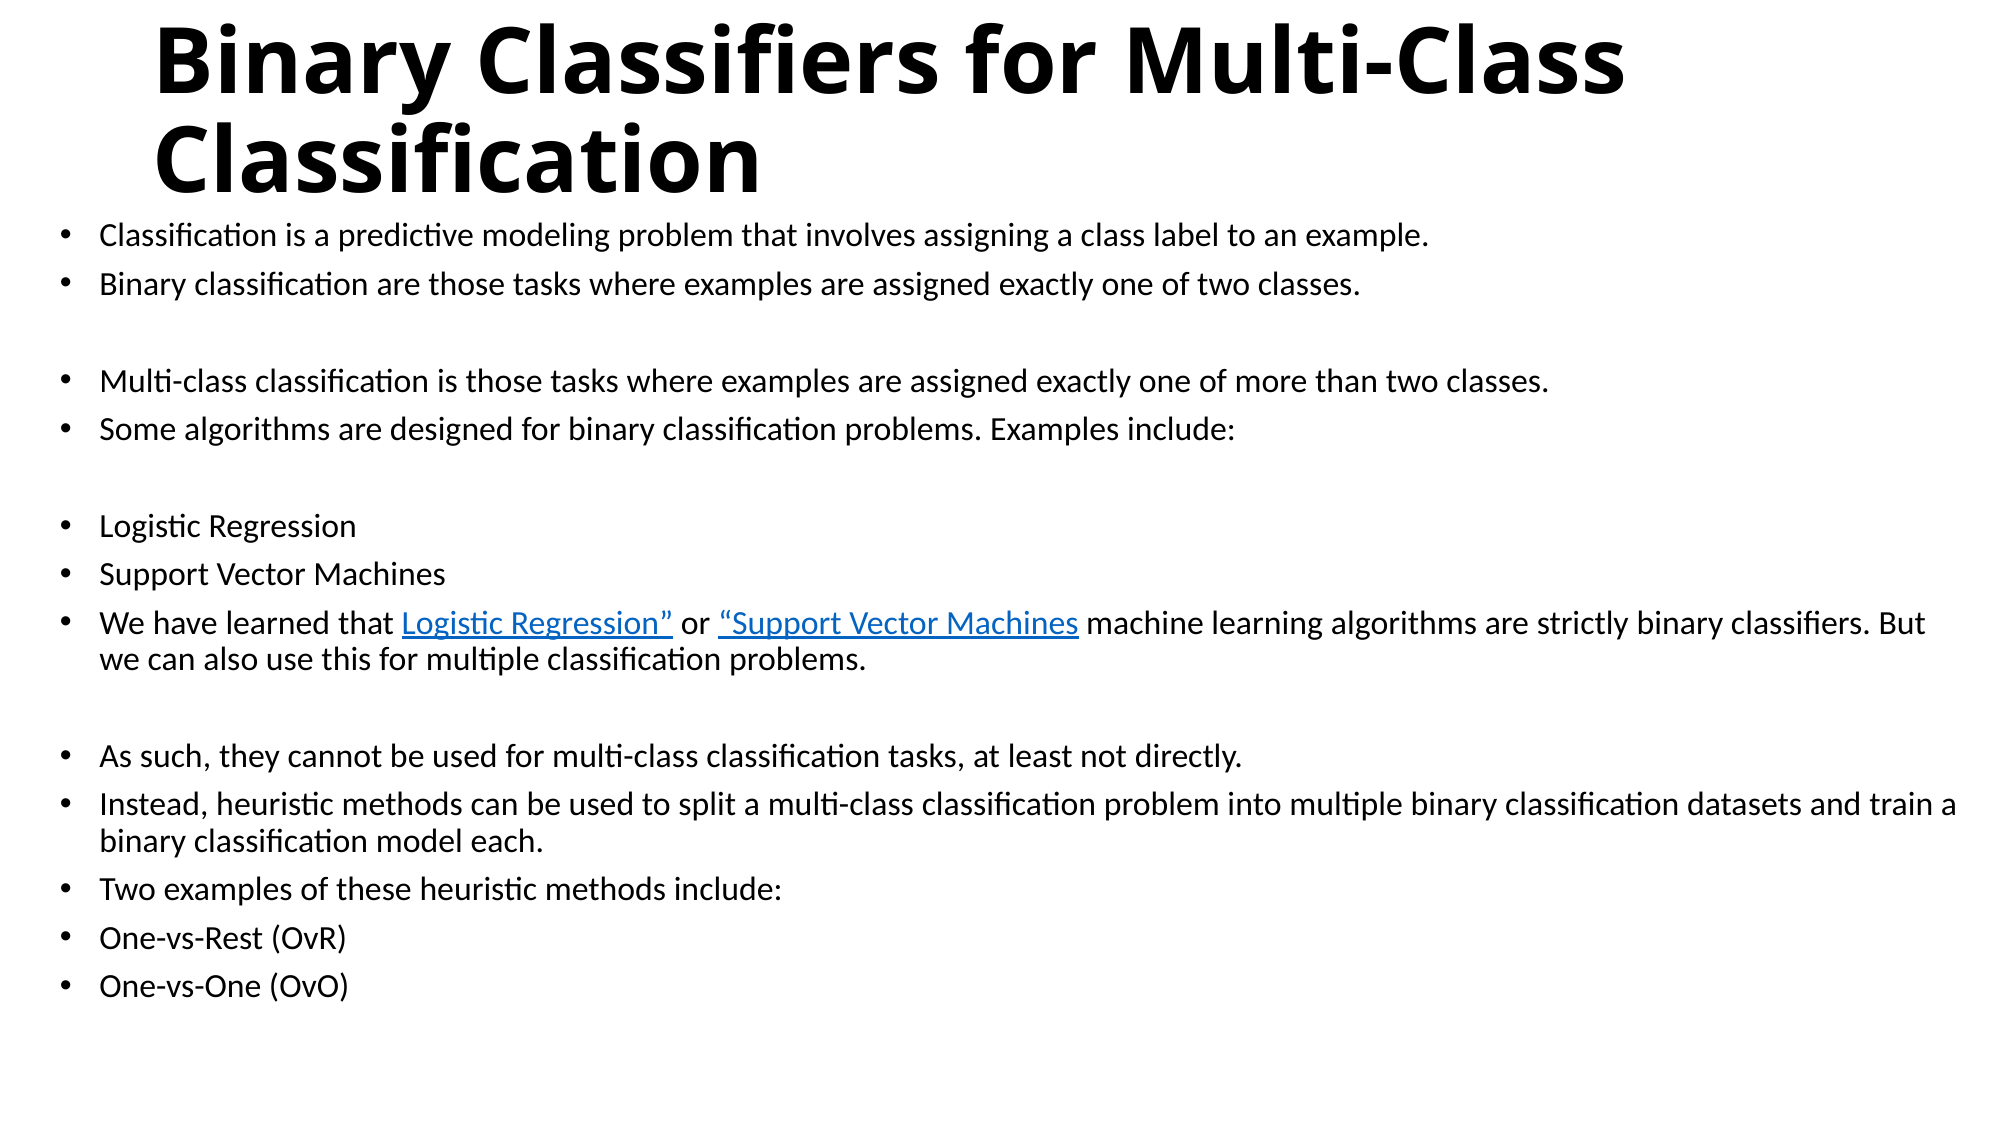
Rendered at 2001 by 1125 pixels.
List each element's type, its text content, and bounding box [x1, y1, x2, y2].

title Binary Classifiers for Multi-Class Classification [137, 59, 1863, 210]
list Classification is a predictive modeling problem that involves assigning a class label to an example. Binary classification are those tasks where examples are assigned exactly one of two classes. Multi-class classification is those tasks where examples are assigned exactly one of more than two classes. Some algorithms are designed for binary classification problems. Examples include: Logistic Regression Support Vector Machines We have learned that Logistic Regression” or “Support Vector Machines machine learning algorithms are strictly binary classifiers. But we can also use this for multiple classification problems. As such, they cannot be used for multi-class classification tasks, at least not directly. Instead, heuristic methods can be used to split a multi-class classification problem into multiple binary classification datasets and train a binary classification model each. Two examples of these heuristic methods include: One-vs-Rest (OvR) One-vs-One (OvO) [44, 210, 1977, 1014]
